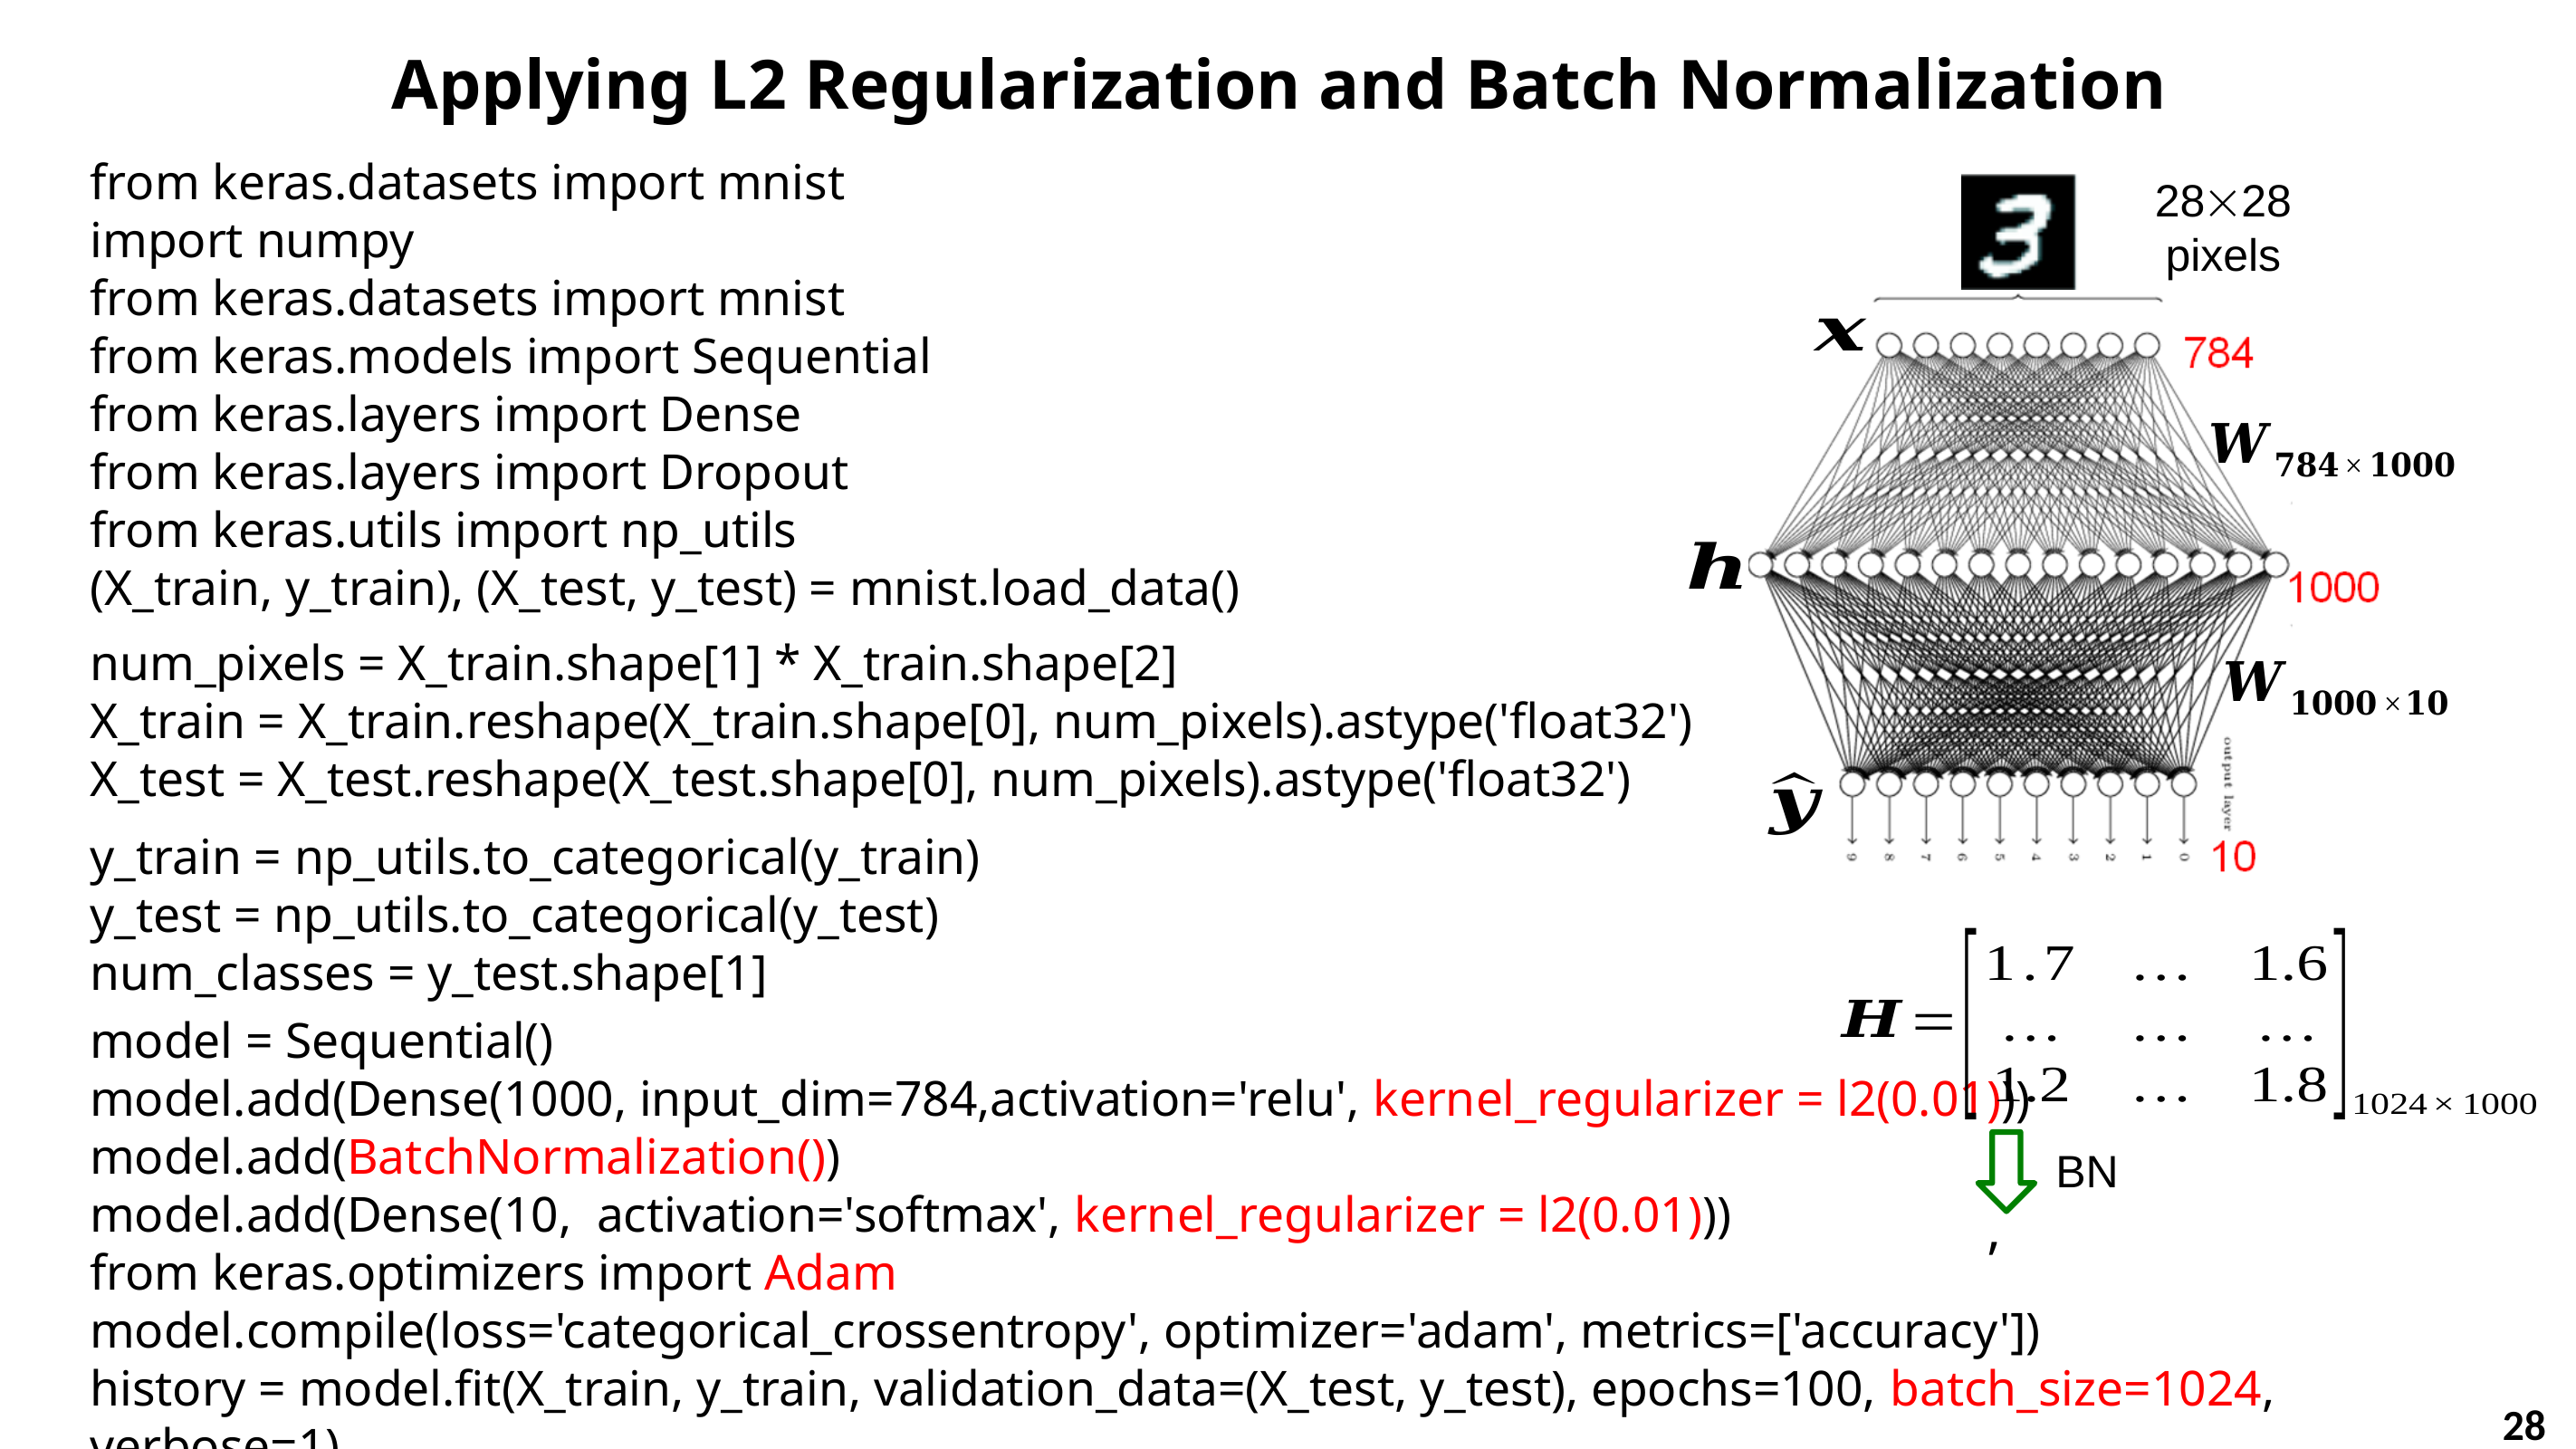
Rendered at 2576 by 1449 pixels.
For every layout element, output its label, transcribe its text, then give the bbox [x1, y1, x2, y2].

text_box y_train = np_utils.to_categorical(y_train) y_test = np_utils.to_categorical(y_test) num_classes = y_test.shape[1] [76, 819, 1606, 1003]
text_box from keras.datasets import mnist import numpy from keras.datasets import mnist from keras.models import Sequential from keras.layers import Dense from keras.layers import Dropout from keras.utils import np_utils (X_train, y_train), (X_test, y_test) = mnist.load_data() [76, 144, 1365, 622]
slide_number 28 [2383, 1391, 2560, 1449]
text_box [1686, 165, 2456, 907]
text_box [1837, 926, 2539, 1299]
text_box Applying L2 Regularization and Batch Normalization [160, 34, 2399, 130]
text_box model = Sequential() model.add(Dense(1000, input_dim=784,activation='relu', kernel_regularizer = l2(0.01))) model.add(BatchNormalization()) model.add(Dense(10, activation='softmax', kernel_regularizer = l2(0.01))) from keras.optimizers import Adam model.compile(loss='categorical_crossentropy', optimizer='adam', metrics=['accuracy']) history = model.fit(X_train, y_train, validation_data=(X_test, y_test), epochs=100, batch_size=1024, verbose=1) [76, 1003, 2383, 1449]
text_box num_pixels = X_train.shape[1] * X_train.shape[2] X_train = X_train.reshape(X_train.shape[0], num_pixels).astype('float32') X_test = X_test.reshape(X_test.shape[0], num_pixels).astype('float32') [76, 626, 1681, 813]
